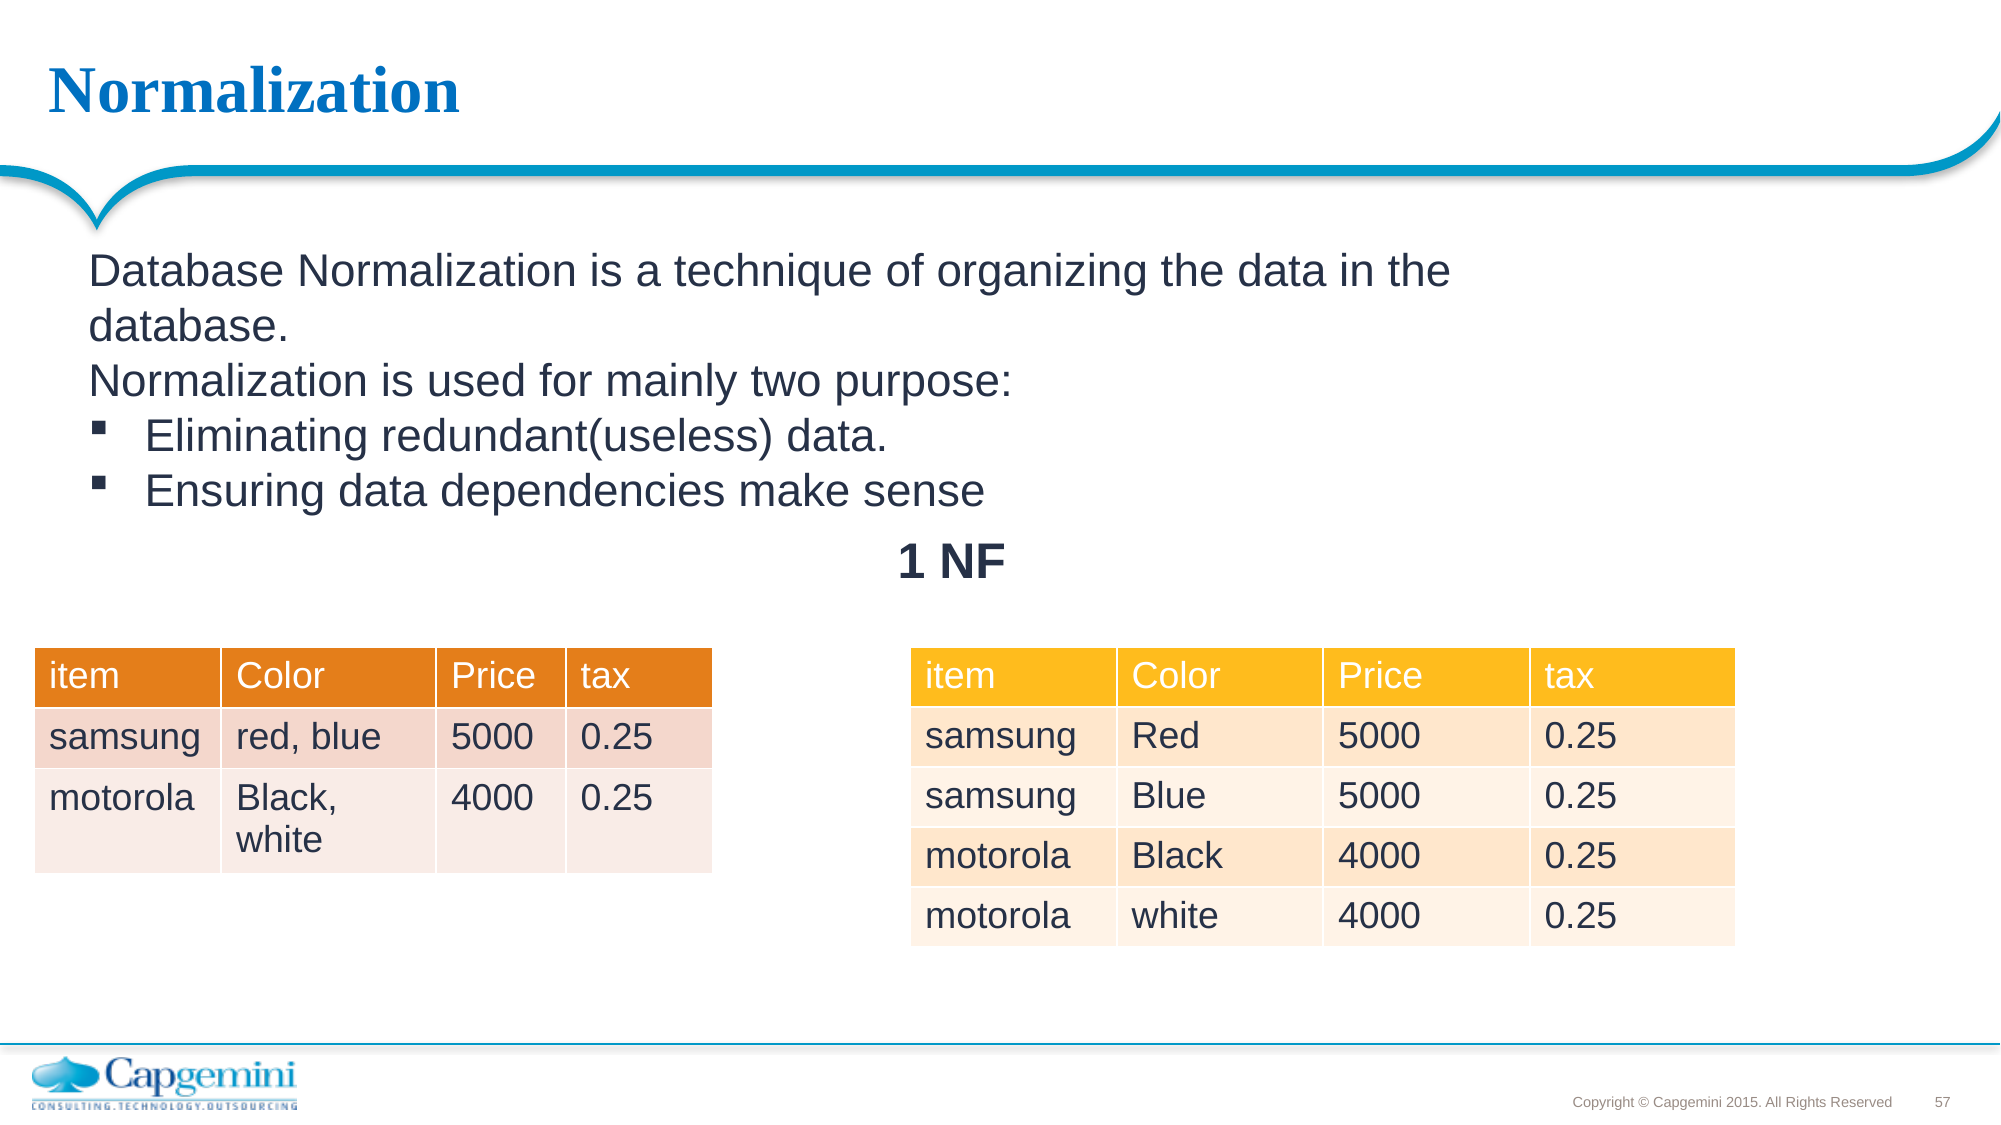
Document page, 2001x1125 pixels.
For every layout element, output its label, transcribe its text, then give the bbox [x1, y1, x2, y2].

table_header Color [1118, 648, 1322, 706]
table_cell 4000 [1324, 828, 1529, 886]
table_cell 5000 [437, 709, 565, 768]
table_cell white [1118, 888, 1322, 946]
table_cell samsung [911, 768, 1116, 826]
table_cell Black, white [222, 769, 435, 873]
table_cell Black [1118, 828, 1322, 886]
table_cell 0.25 [1531, 768, 1735, 826]
table_cell 4000 [1324, 888, 1529, 946]
table_cell Red [1118, 708, 1322, 766]
table_cell 0.25 [1531, 828, 1735, 886]
table_header Price [1324, 648, 1529, 706]
table_cell 0.25 [1531, 708, 1735, 766]
table_cell samsung [911, 708, 1116, 766]
text_box Normalization [34, 38, 785, 134]
table_header item [35, 648, 220, 707]
table_header Price [437, 648, 565, 707]
table_cell motorola [911, 828, 1116, 886]
table_cell 0.25 [567, 769, 712, 873]
text_box [100, 609, 272, 684]
table_cell 0.25 [1531, 888, 1735, 946]
table_cell 0.25 [567, 709, 712, 768]
table_cell motorola [911, 888, 1116, 946]
table_cell 4000 [437, 769, 565, 873]
text_box Database Normalization is a technique of organizing the data in the database. Normalization is used for mainly two purpose: Eliminating redundant(useless) data. Ensuring data dependencies make sense [73, 233, 1685, 593]
table_cell motorola [35, 769, 220, 873]
table_header Color [222, 648, 435, 707]
table_cell samsung [35, 709, 220, 768]
table_cell Blue [1118, 768, 1322, 826]
table_header item [911, 648, 1116, 706]
table_cell 5000 [1324, 768, 1529, 826]
table_cell 5000 [1324, 708, 1529, 766]
table_cell red, blue [222, 709, 435, 768]
picture [32, 1056, 297, 1110]
table_header tax [1531, 648, 1735, 706]
table_header tax [567, 648, 712, 707]
